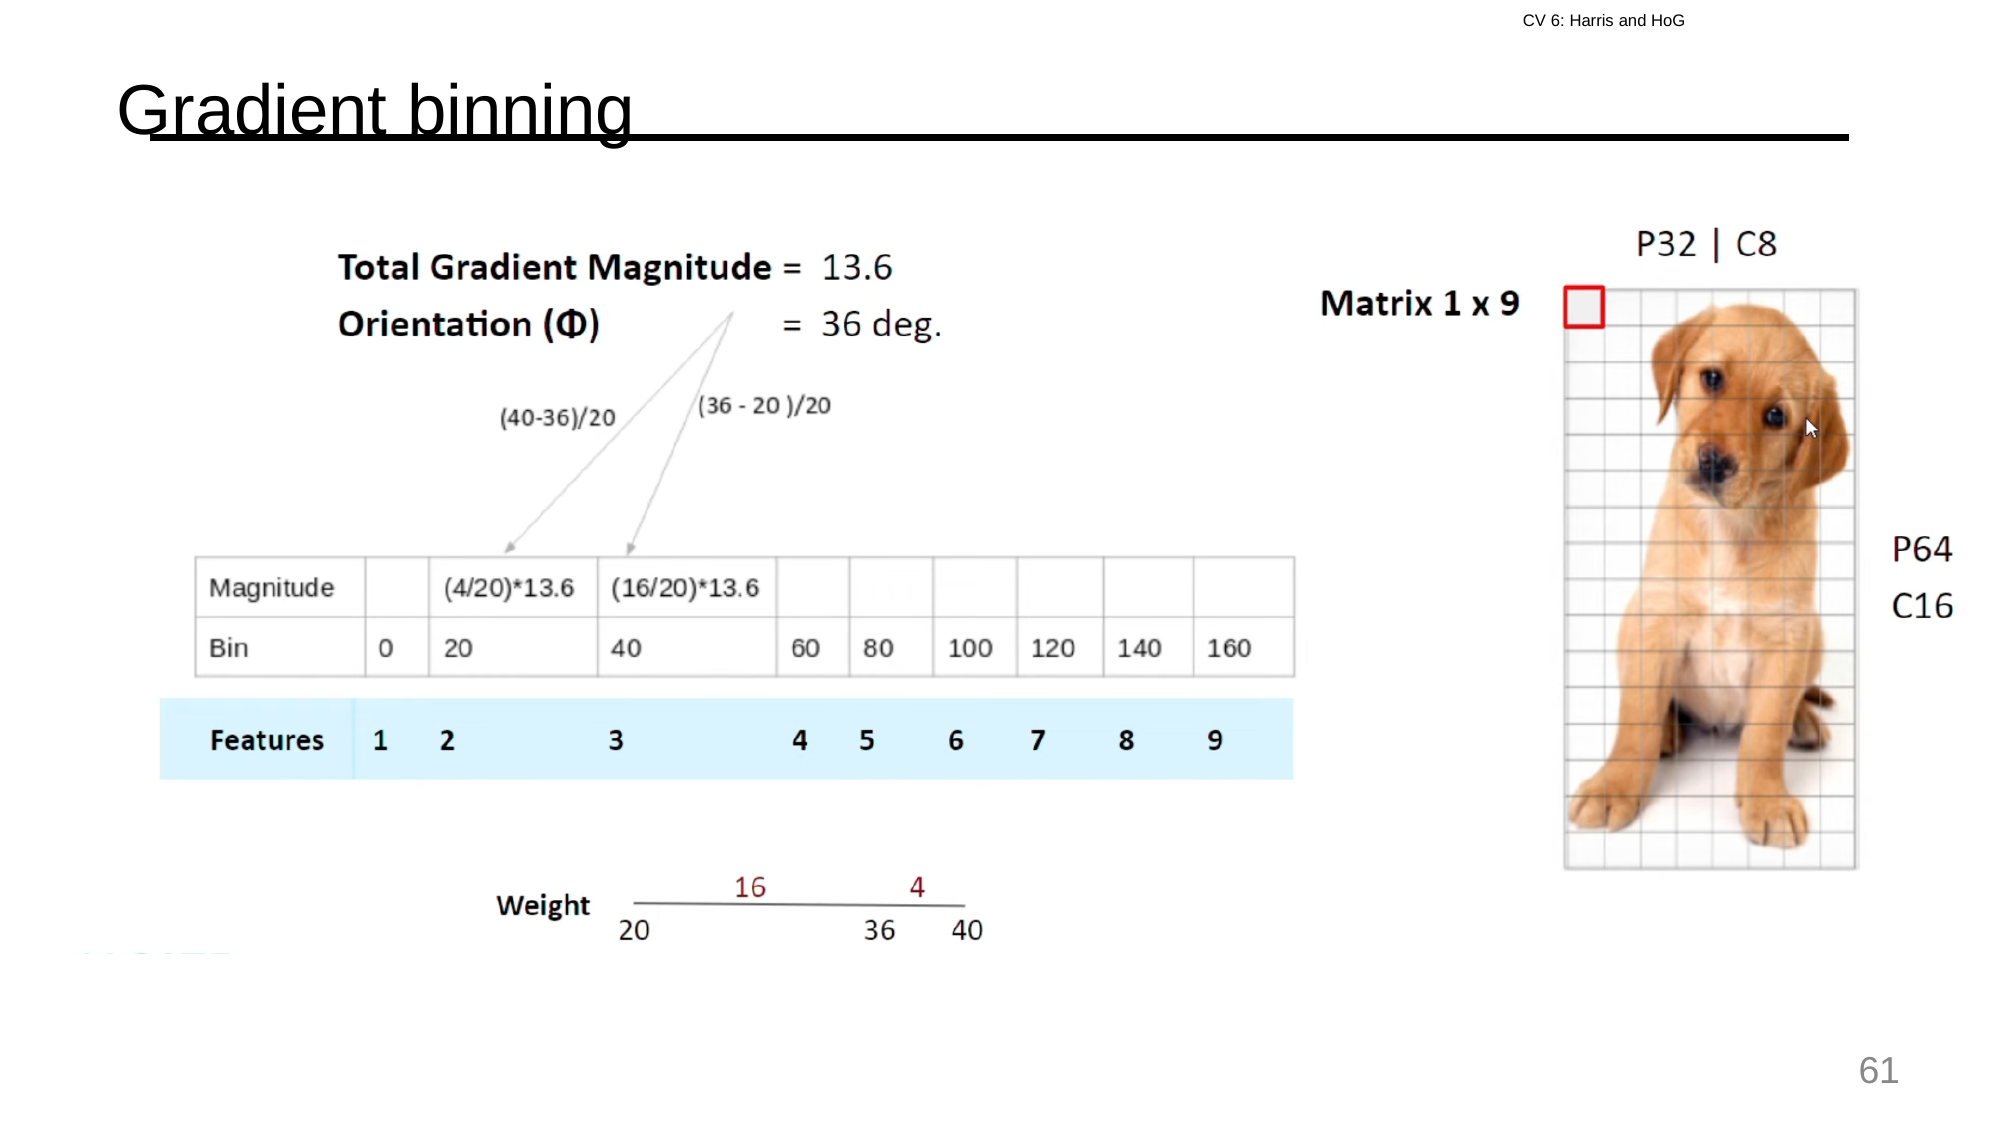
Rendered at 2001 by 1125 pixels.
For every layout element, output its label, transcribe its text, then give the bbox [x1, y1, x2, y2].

picture [74, 214, 1979, 954]
title Gradient binning [116, 0, 1394, 168]
slide_number 61 [1440, 1046, 1900, 1125]
